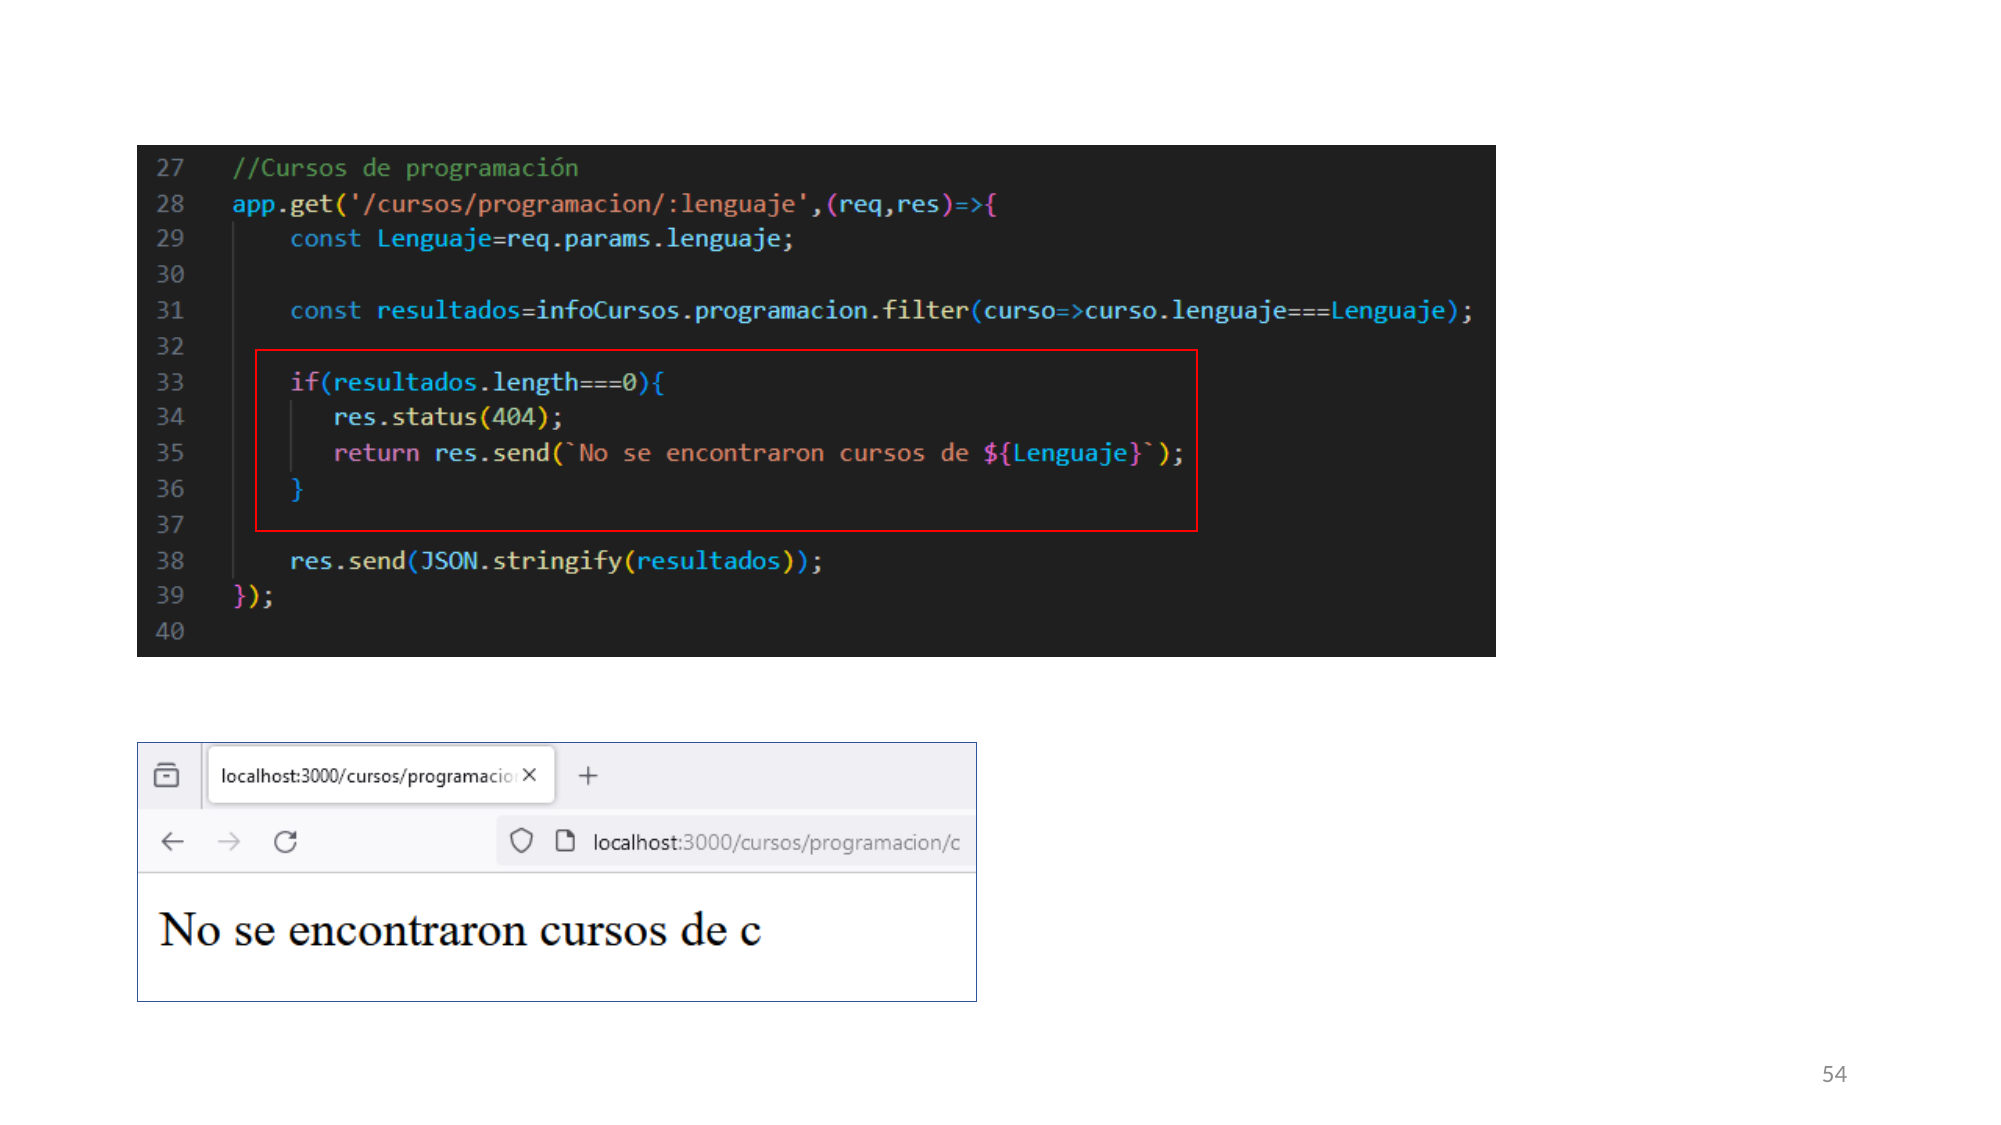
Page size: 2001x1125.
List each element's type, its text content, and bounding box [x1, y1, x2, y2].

picture [137, 742, 977, 1002]
picture [137, 145, 1496, 657]
slide_number 54 [1412, 1042, 1863, 1103]
